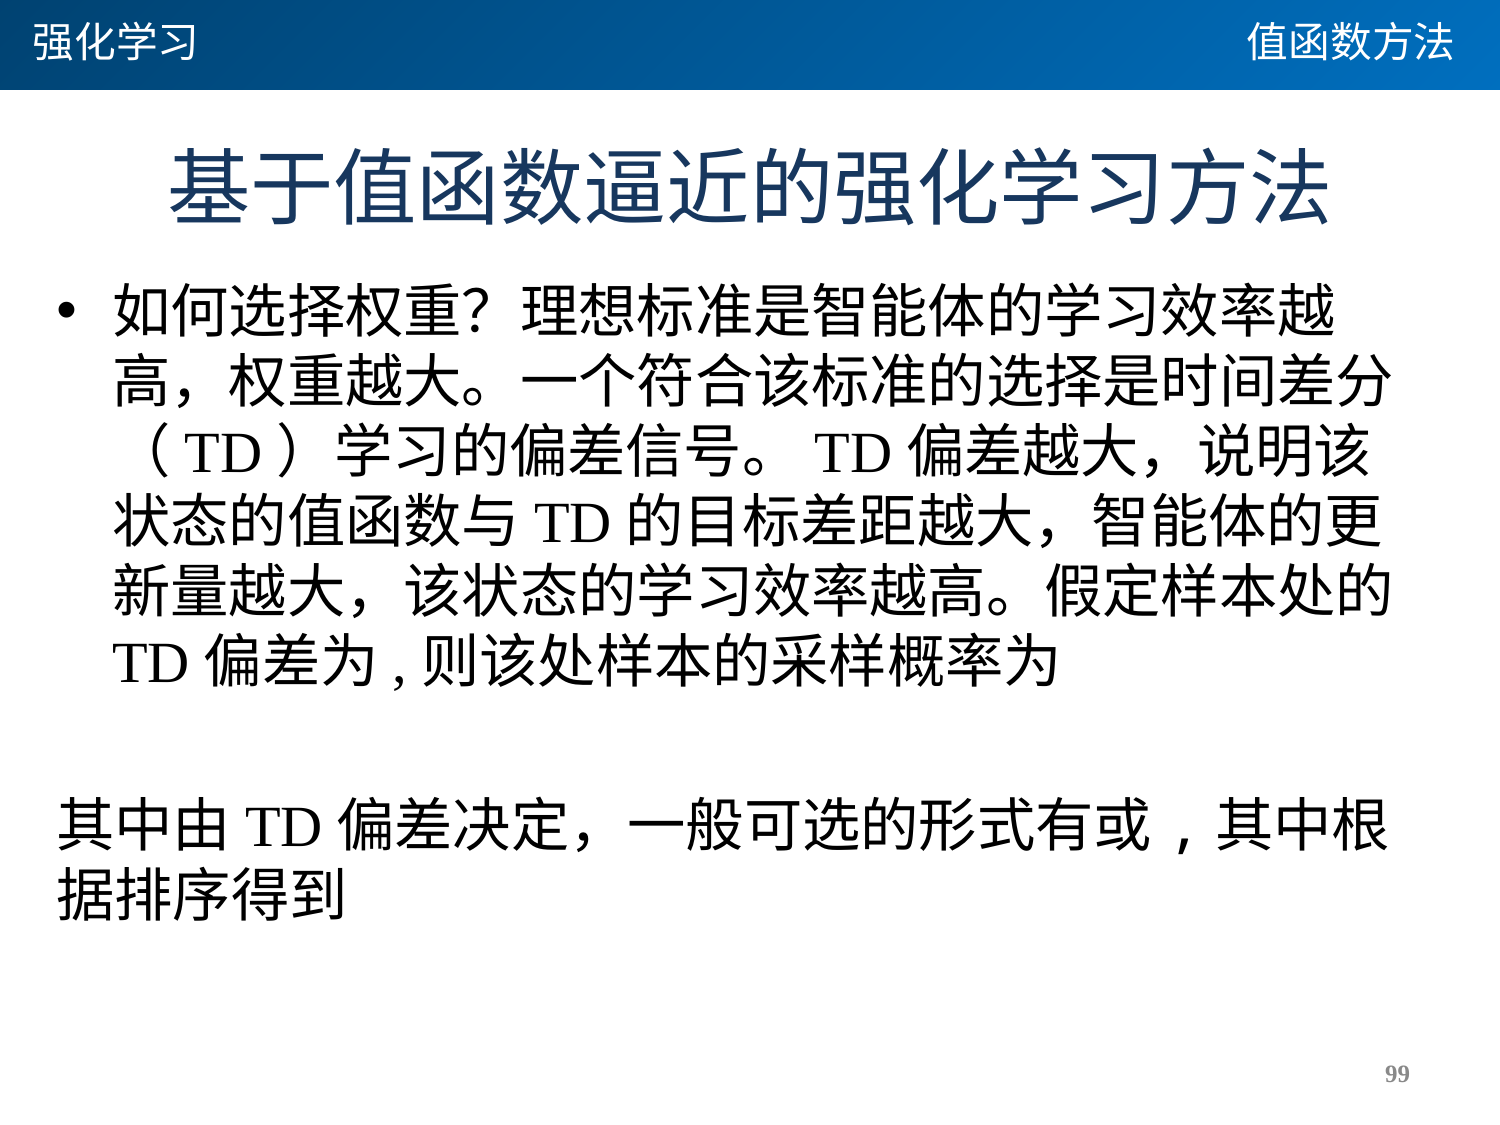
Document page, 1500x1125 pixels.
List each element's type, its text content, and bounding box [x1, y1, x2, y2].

list 强化学习 [17, 8, 561, 80]
slide_number 99 [1074, 1042, 1425, 1103]
title 基于值函数逼近的强化学习方法 [75, 91, 1425, 279]
list 值函数方法 [938, 8, 1471, 80]
